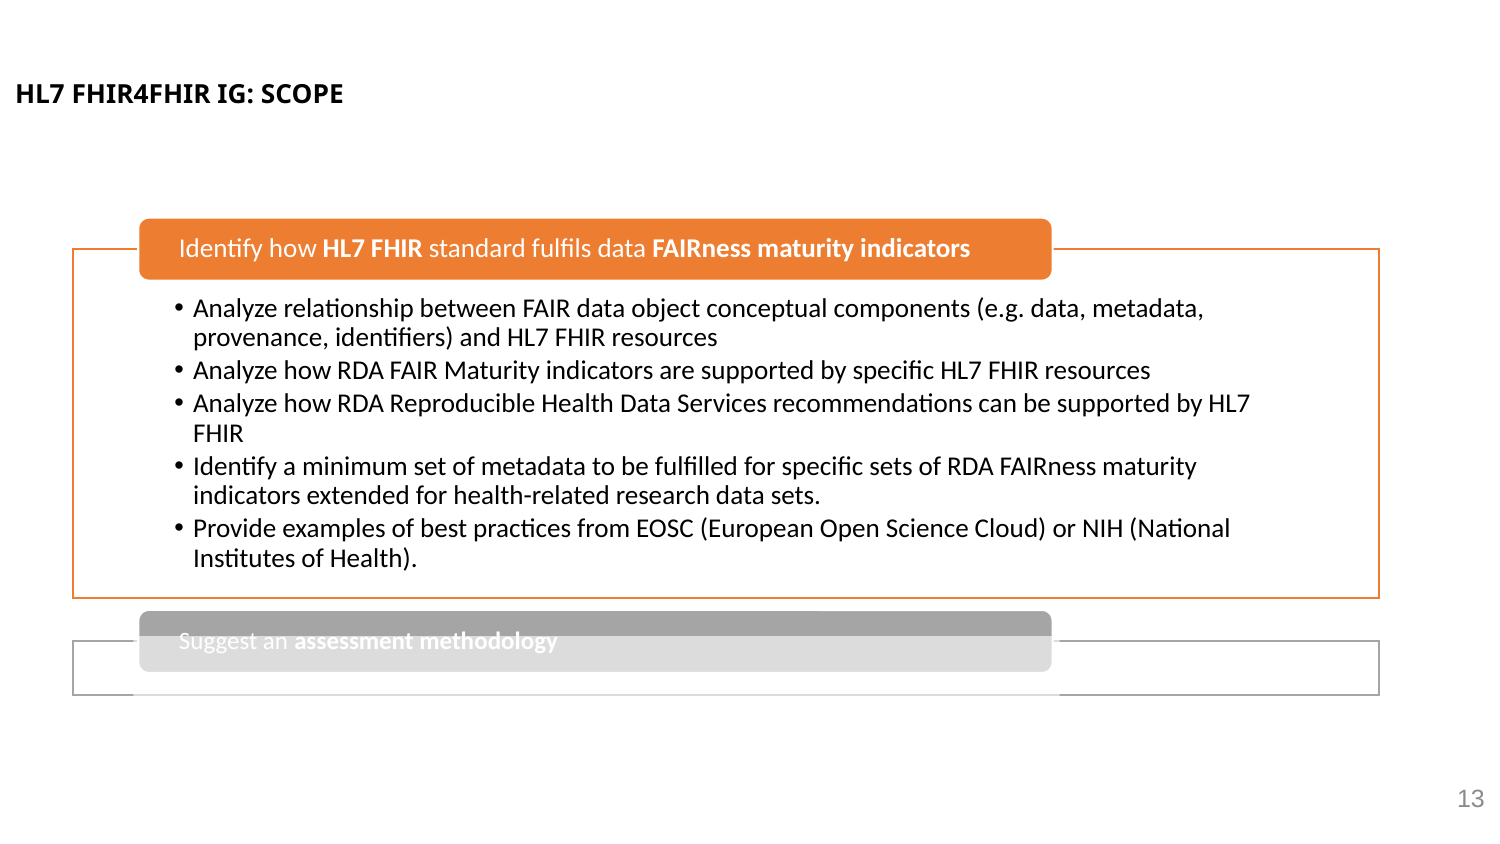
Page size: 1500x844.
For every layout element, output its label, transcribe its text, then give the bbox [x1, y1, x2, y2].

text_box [72, 147, 1380, 765]
slide_number 13 [1409, 764, 1500, 830]
title HL7 FHIR4FHIR IG: SCOPE [0, 72, 1398, 167]
